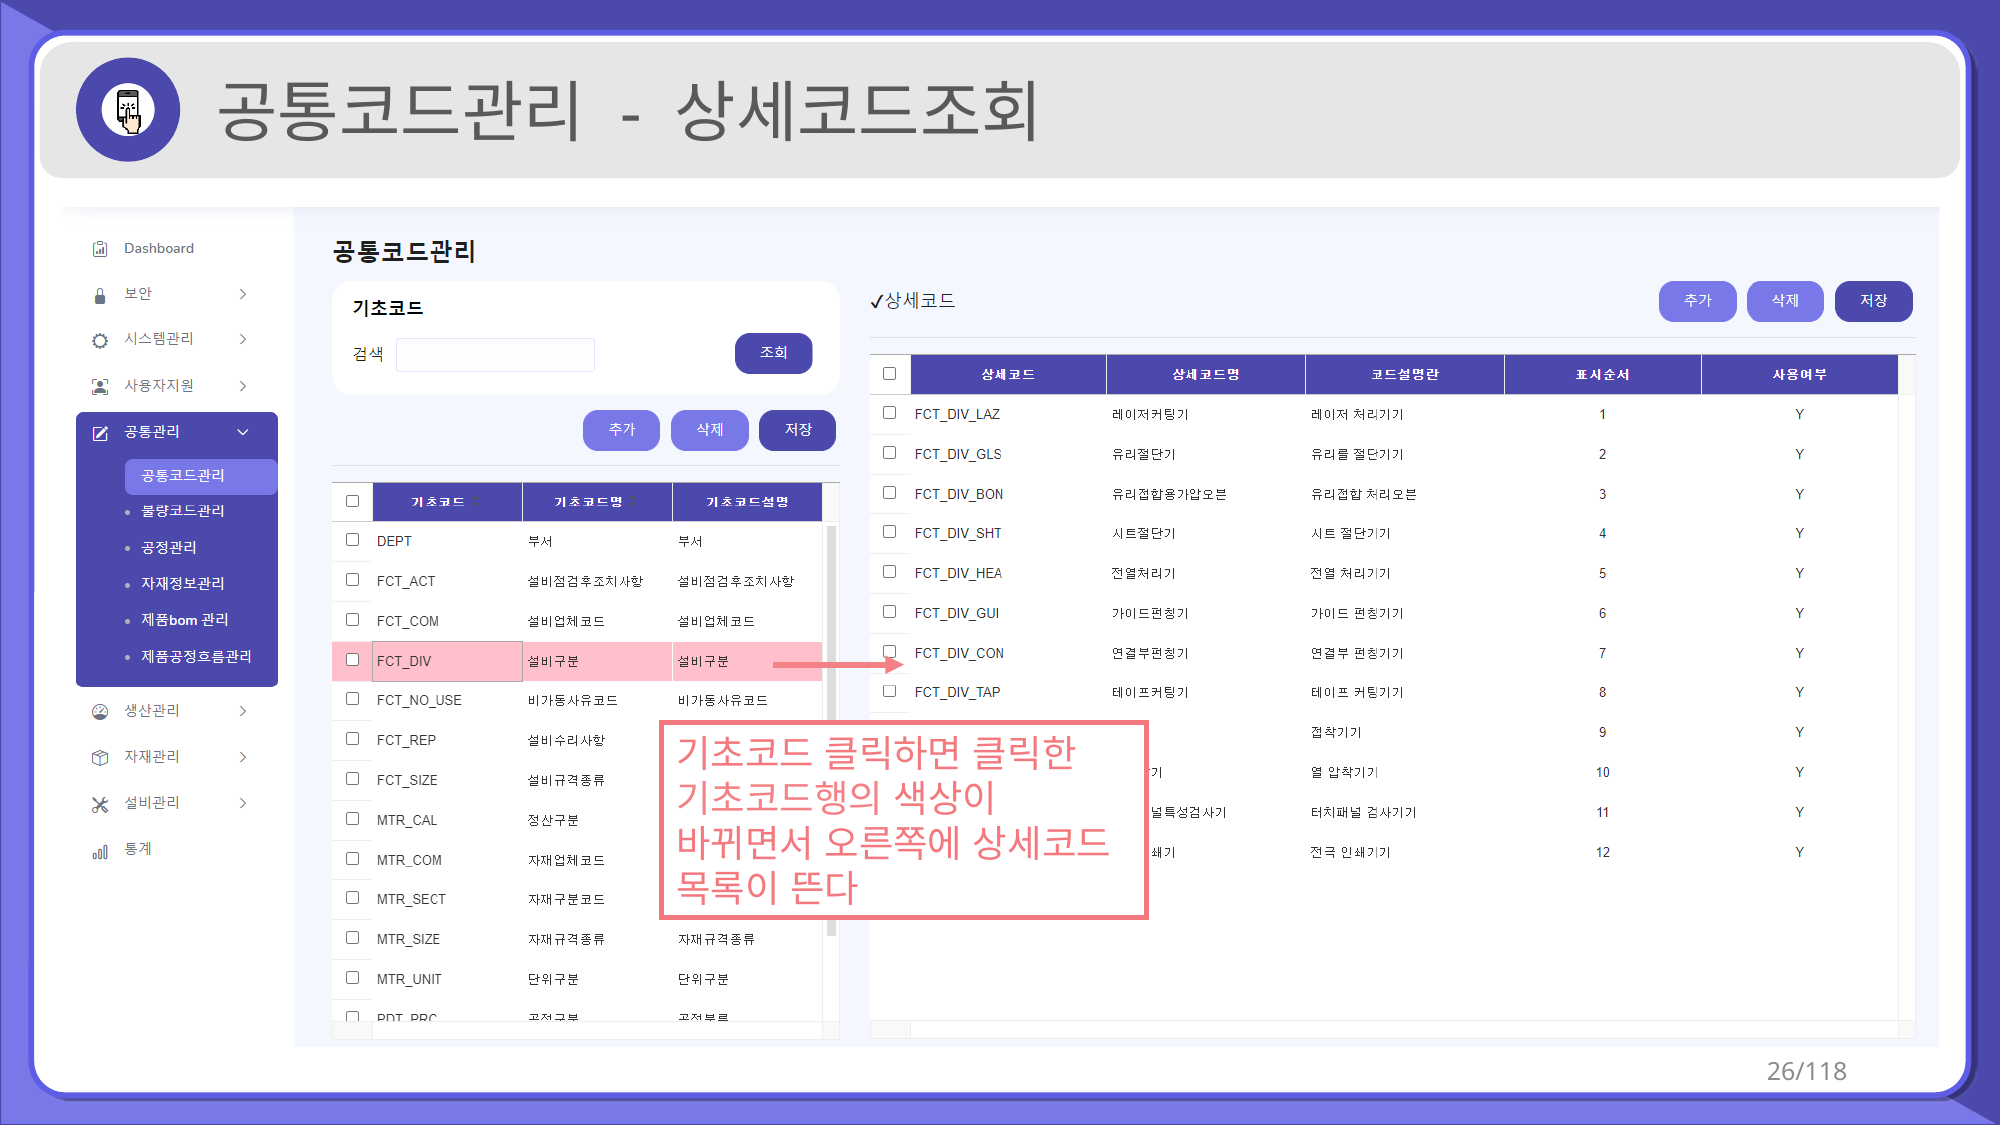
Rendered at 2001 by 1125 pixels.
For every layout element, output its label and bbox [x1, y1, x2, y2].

text_box [0, 0, 2000, 1125]
picture [102, 88, 155, 135]
text_box [60, 207, 1940, 1047]
